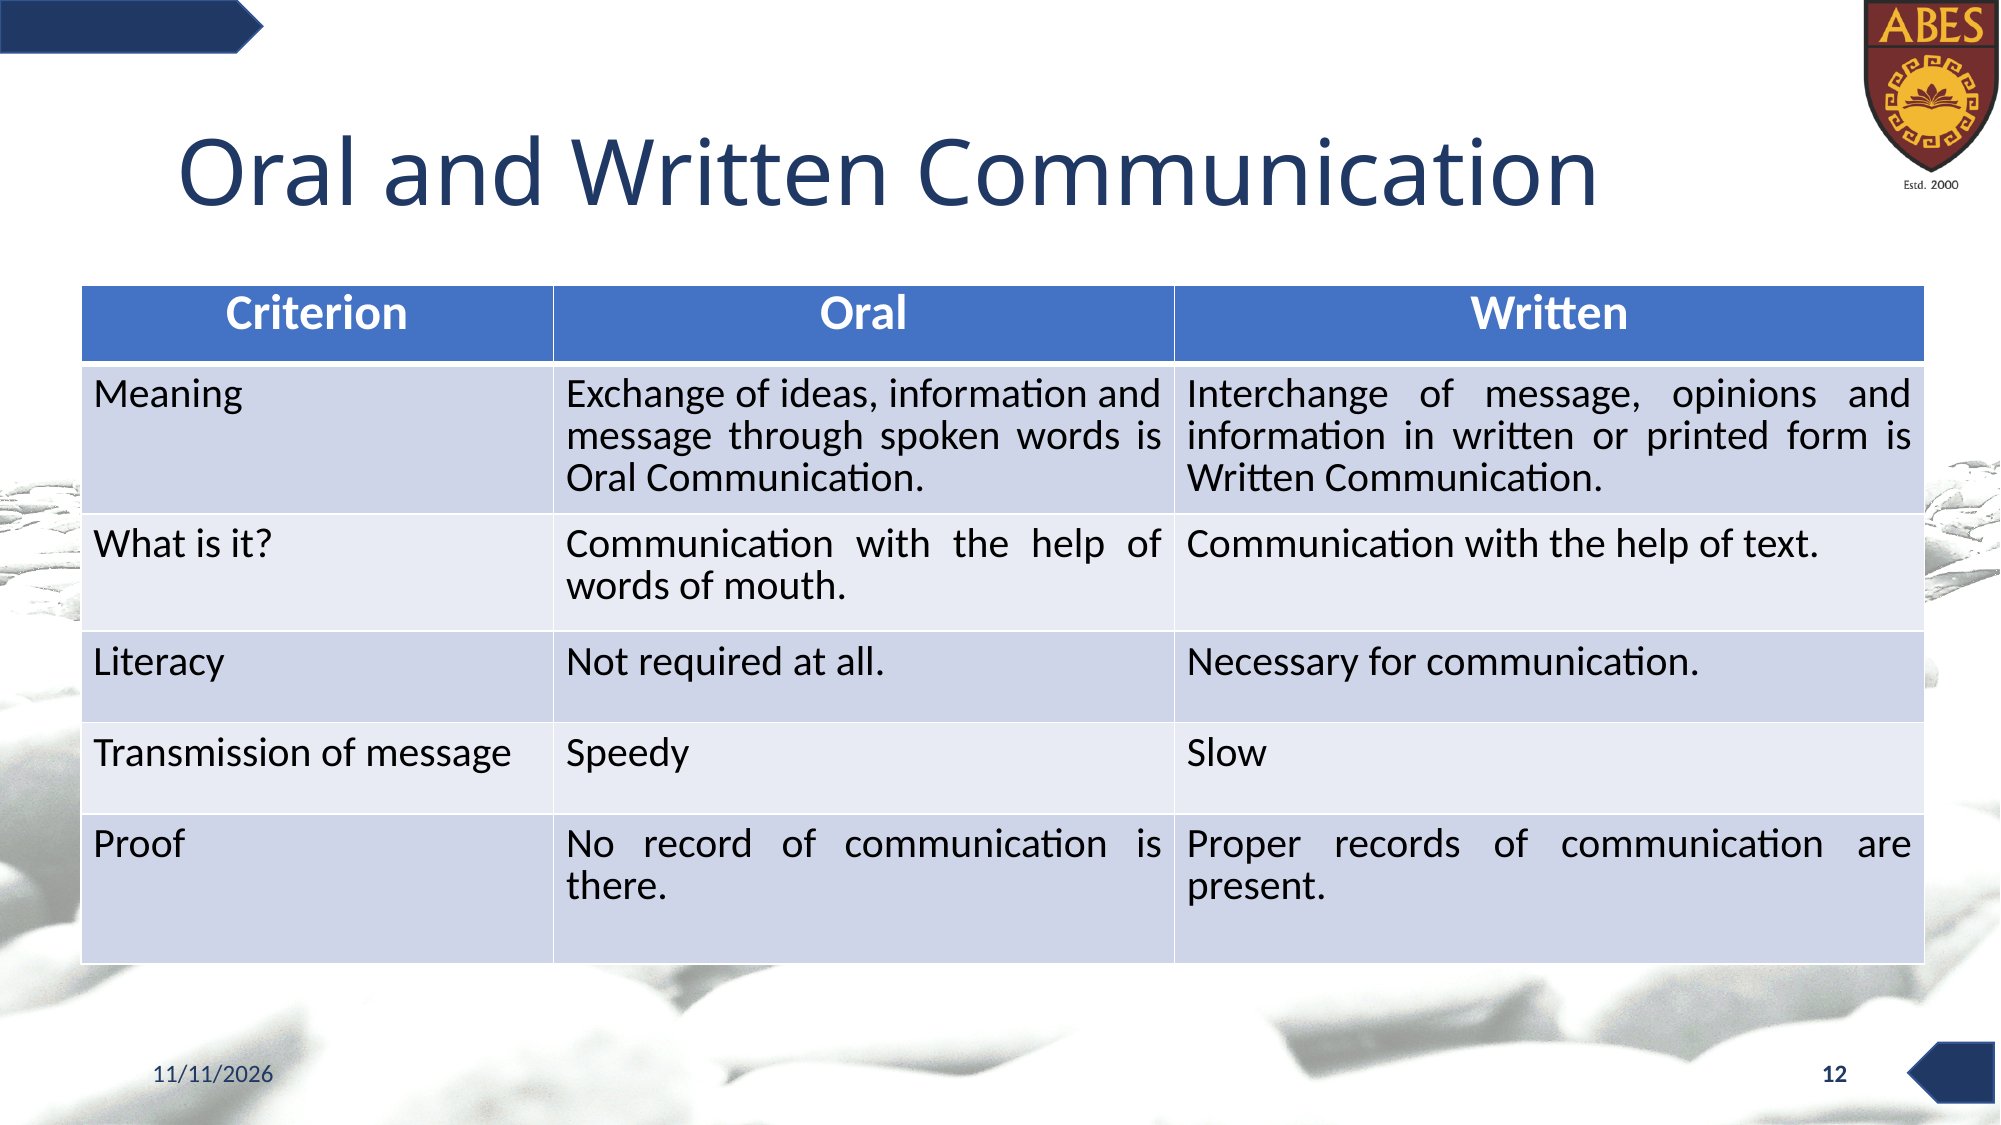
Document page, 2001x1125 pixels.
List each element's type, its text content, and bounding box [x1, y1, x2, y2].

title Oral and Written Communication [137, 67, 1863, 284]
picture [1862, 0, 2000, 189]
table_cell Proper records of communication are present. [1175, 815, 1924, 963]
table_cell What is it? [82, 515, 553, 630]
table_cell Speedy [554, 723, 1174, 813]
table_header Oral [554, 286, 1174, 361]
table_cell Meaning [82, 367, 553, 513]
table_cell Communication with the help of words of mouth. [554, 515, 1174, 630]
table_cell Interchange of message, opinions and information in written or printed form is Written Communication. [1175, 367, 1924, 513]
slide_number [137, 1042, 588, 1103]
table_cell Transmission of message [82, 723, 553, 813]
table_header Written [1175, 286, 1924, 361]
table_header Criterion [82, 286, 553, 361]
slide_number 12 [1412, 1042, 1863, 1103]
table_cell Proof [82, 815, 553, 963]
table_cell Not required at all. [554, 632, 1174, 722]
table_cell No record of communication is there. [554, 815, 1174, 963]
table_cell Slow [1175, 723, 1924, 813]
table_cell Exchange of ideas, information and message through spoken words is Oral Communication. [554, 367, 1174, 513]
table_cell Necessary for communication. [1175, 632, 1924, 722]
table_cell Literacy [82, 632, 553, 722]
table_cell Communication with the help of text. [1175, 515, 1924, 630]
